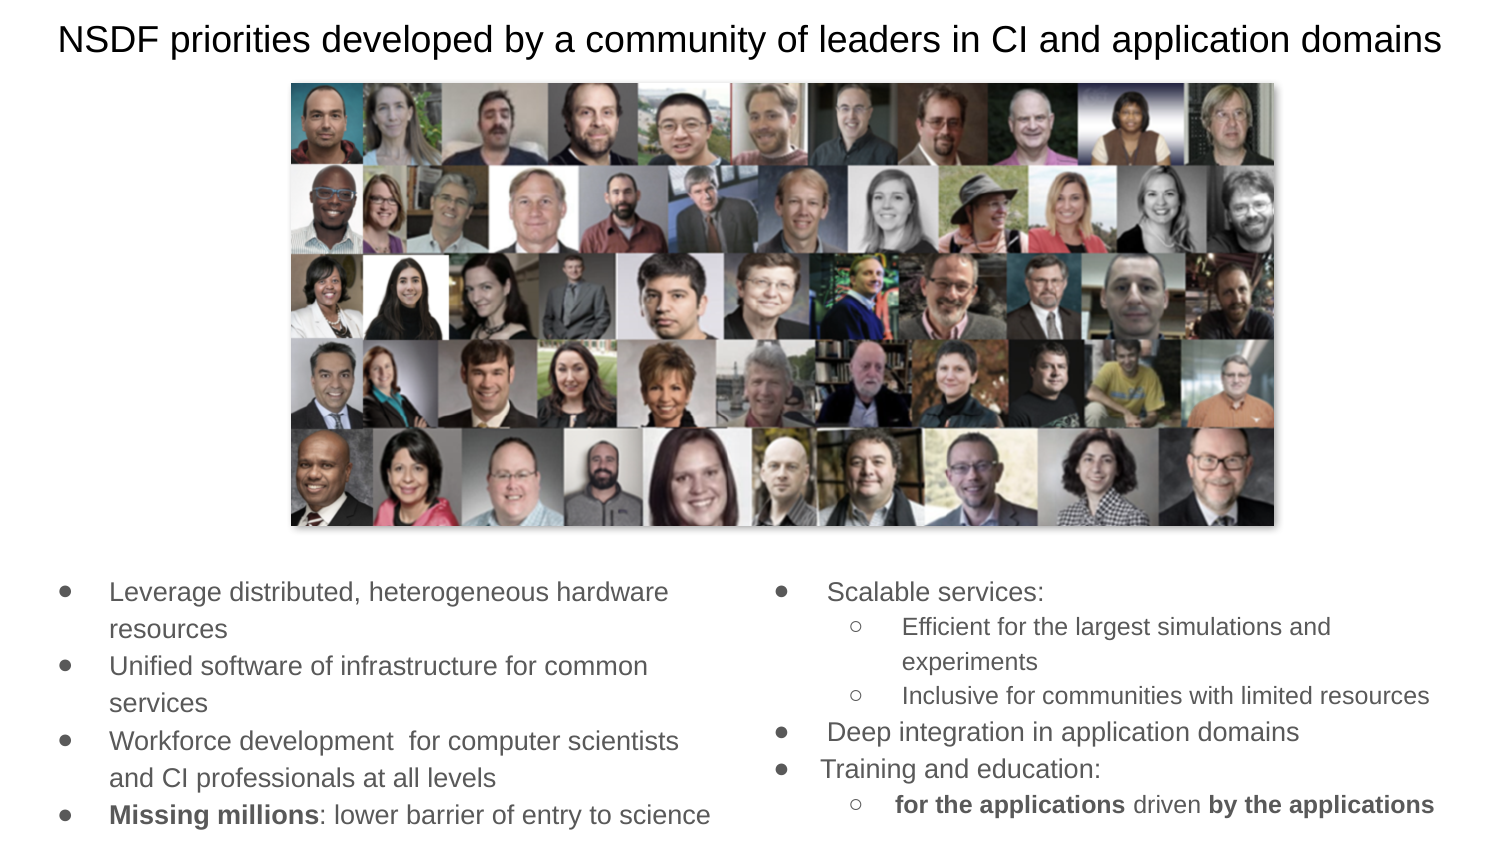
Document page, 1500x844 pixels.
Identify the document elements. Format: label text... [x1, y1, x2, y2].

list Scalable services: Efficient for the largest simulations and experiments Inclusive for communities with limited resources Deep integration in application domains Training and education: for the applications driven by the applications [736, 553, 1469, 844]
list Leverage distributed, heterogeneous hardware resources Unified software of infrastructure for common services Workforce development for computer scientists and CI professionals at all levels Missing millions: lower barrier of entry to science [19, 553, 731, 844]
picture [291, 83, 1274, 527]
title NSDF priorities developed by a community of leaders in CI and application domains [0, 0, 1500, 167]
